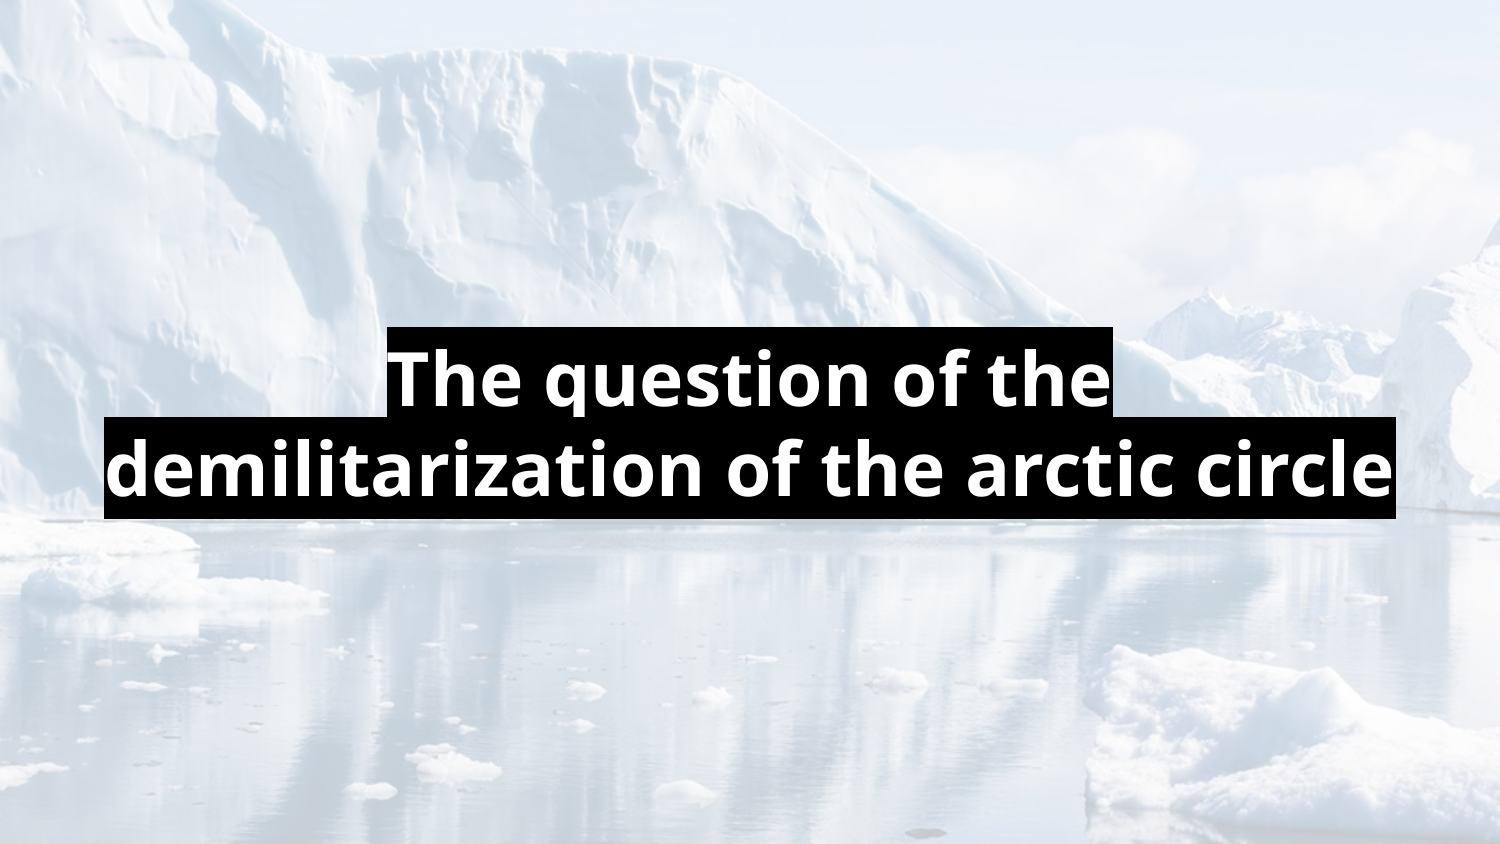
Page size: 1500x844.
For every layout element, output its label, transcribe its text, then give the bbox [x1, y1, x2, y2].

title The question of the demilitarization of the arctic circle [51, 352, 1449, 491]
